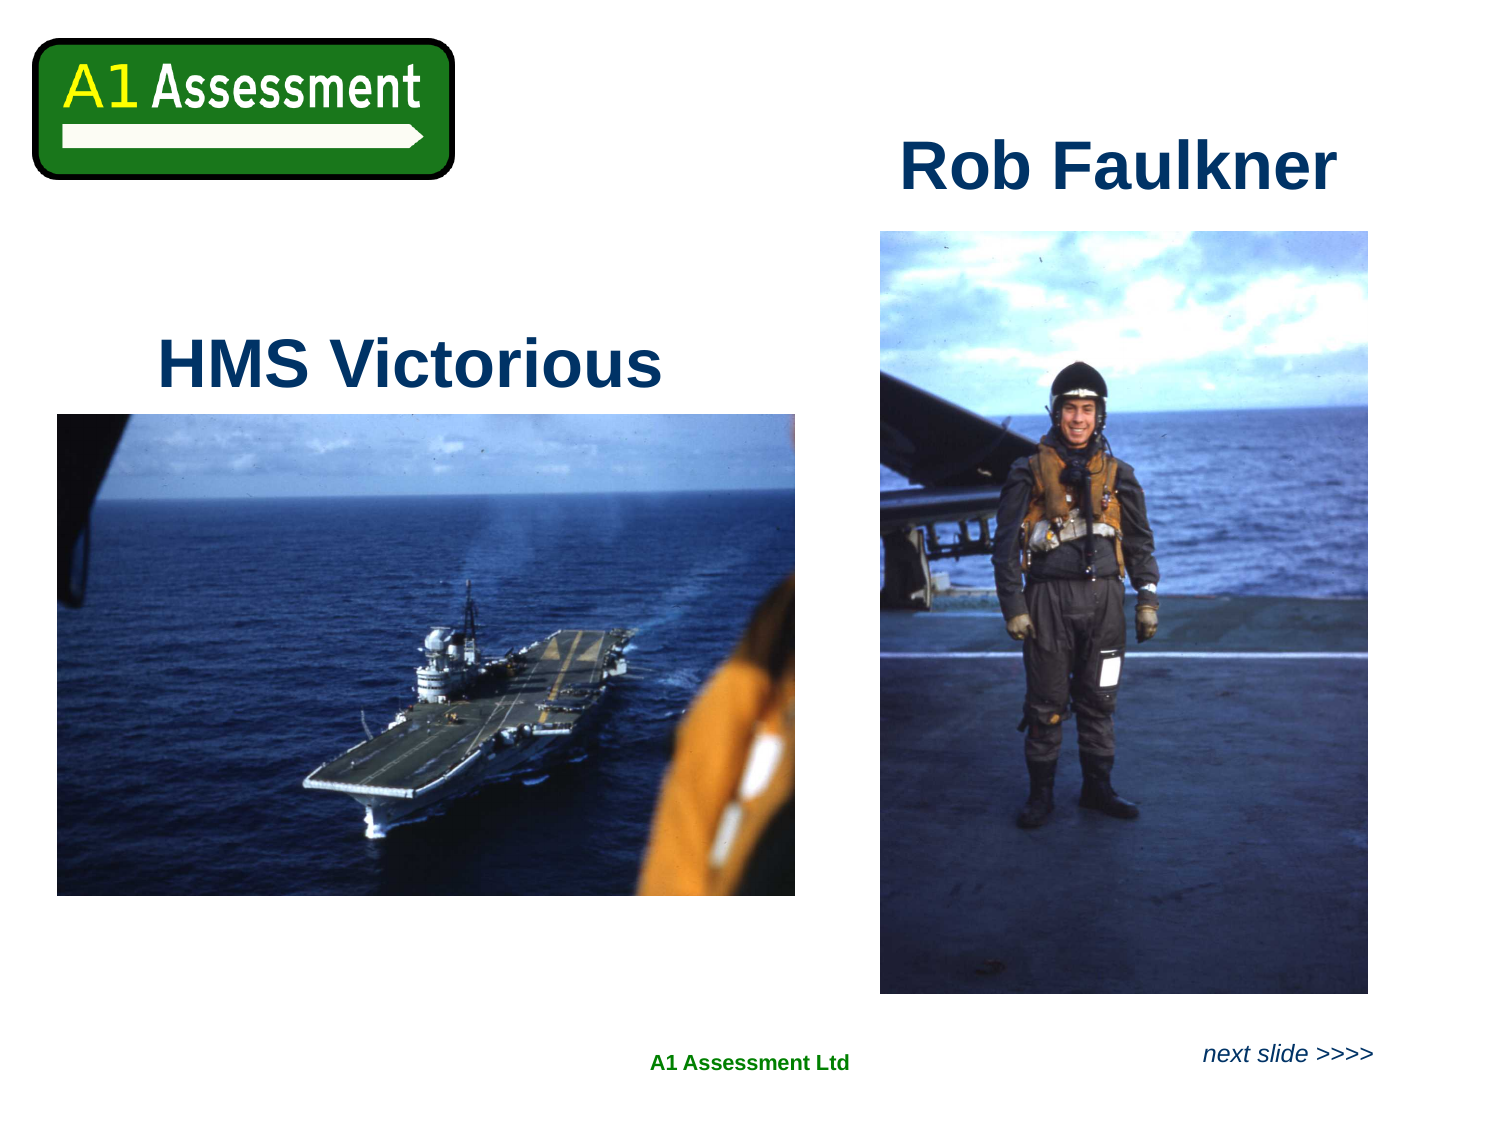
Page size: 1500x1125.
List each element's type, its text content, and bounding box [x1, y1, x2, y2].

picture [32, 38, 455, 180]
text_box HMS Victorious [112, 278, 710, 413]
picture [880, 231, 1369, 994]
title Rob Faulkner [844, 92, 1393, 232]
text_box next slide >>>> [1187, 1015, 1389, 1075]
footer A1 Assessment Ltd [512, 1040, 988, 1101]
picture [57, 414, 795, 897]
